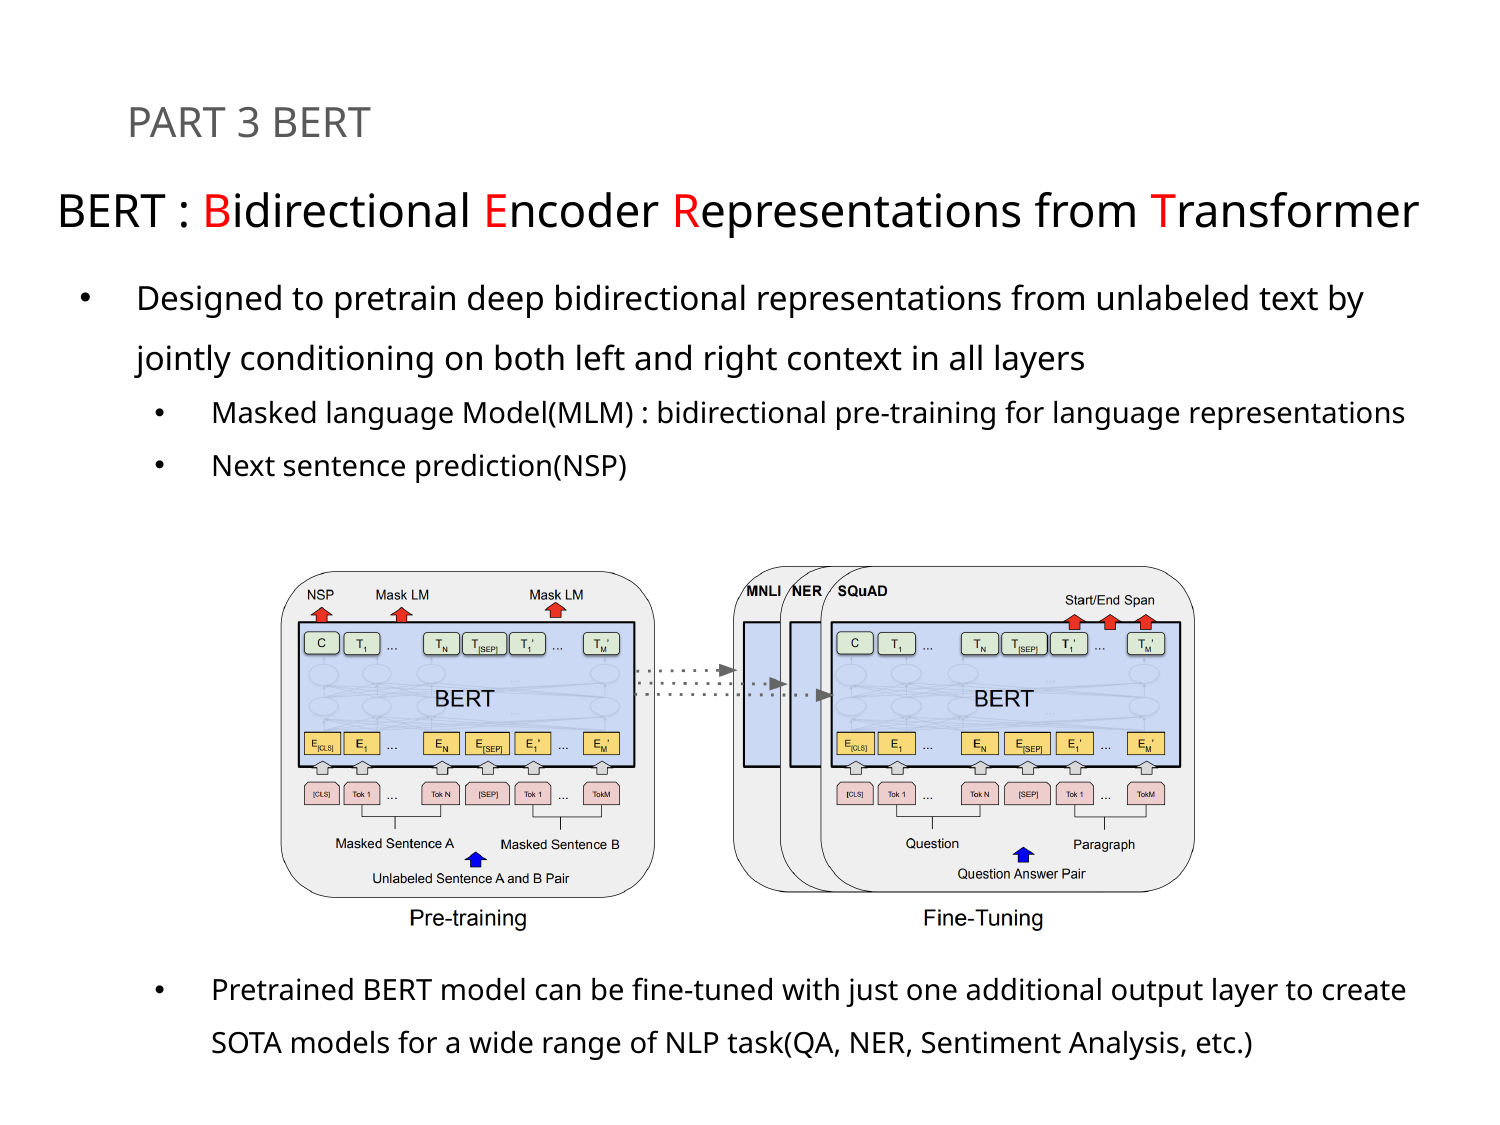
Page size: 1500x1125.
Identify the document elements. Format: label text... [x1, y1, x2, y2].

picture [248, 520, 1229, 945]
text_box PART 3 BERT [112, 88, 1140, 174]
text_box Designed to pretrain deep bidirectional representations from unlabeled text by jointly conditioning on both left and right context in all layers Masked language Model(MLM) : bidirectional pre-training for language representations Next sentence prediction(NSP) Pretrained BERT model can be fine-tuned with just one additional output layer to create SOTA models for a wide range of NLP task(QA, NER, Sentiment Analysis, etc.) [64, 250, 1483, 1125]
text_box BERT : Bidirectional Encoder Representations from Transformer [43, 174, 1434, 245]
